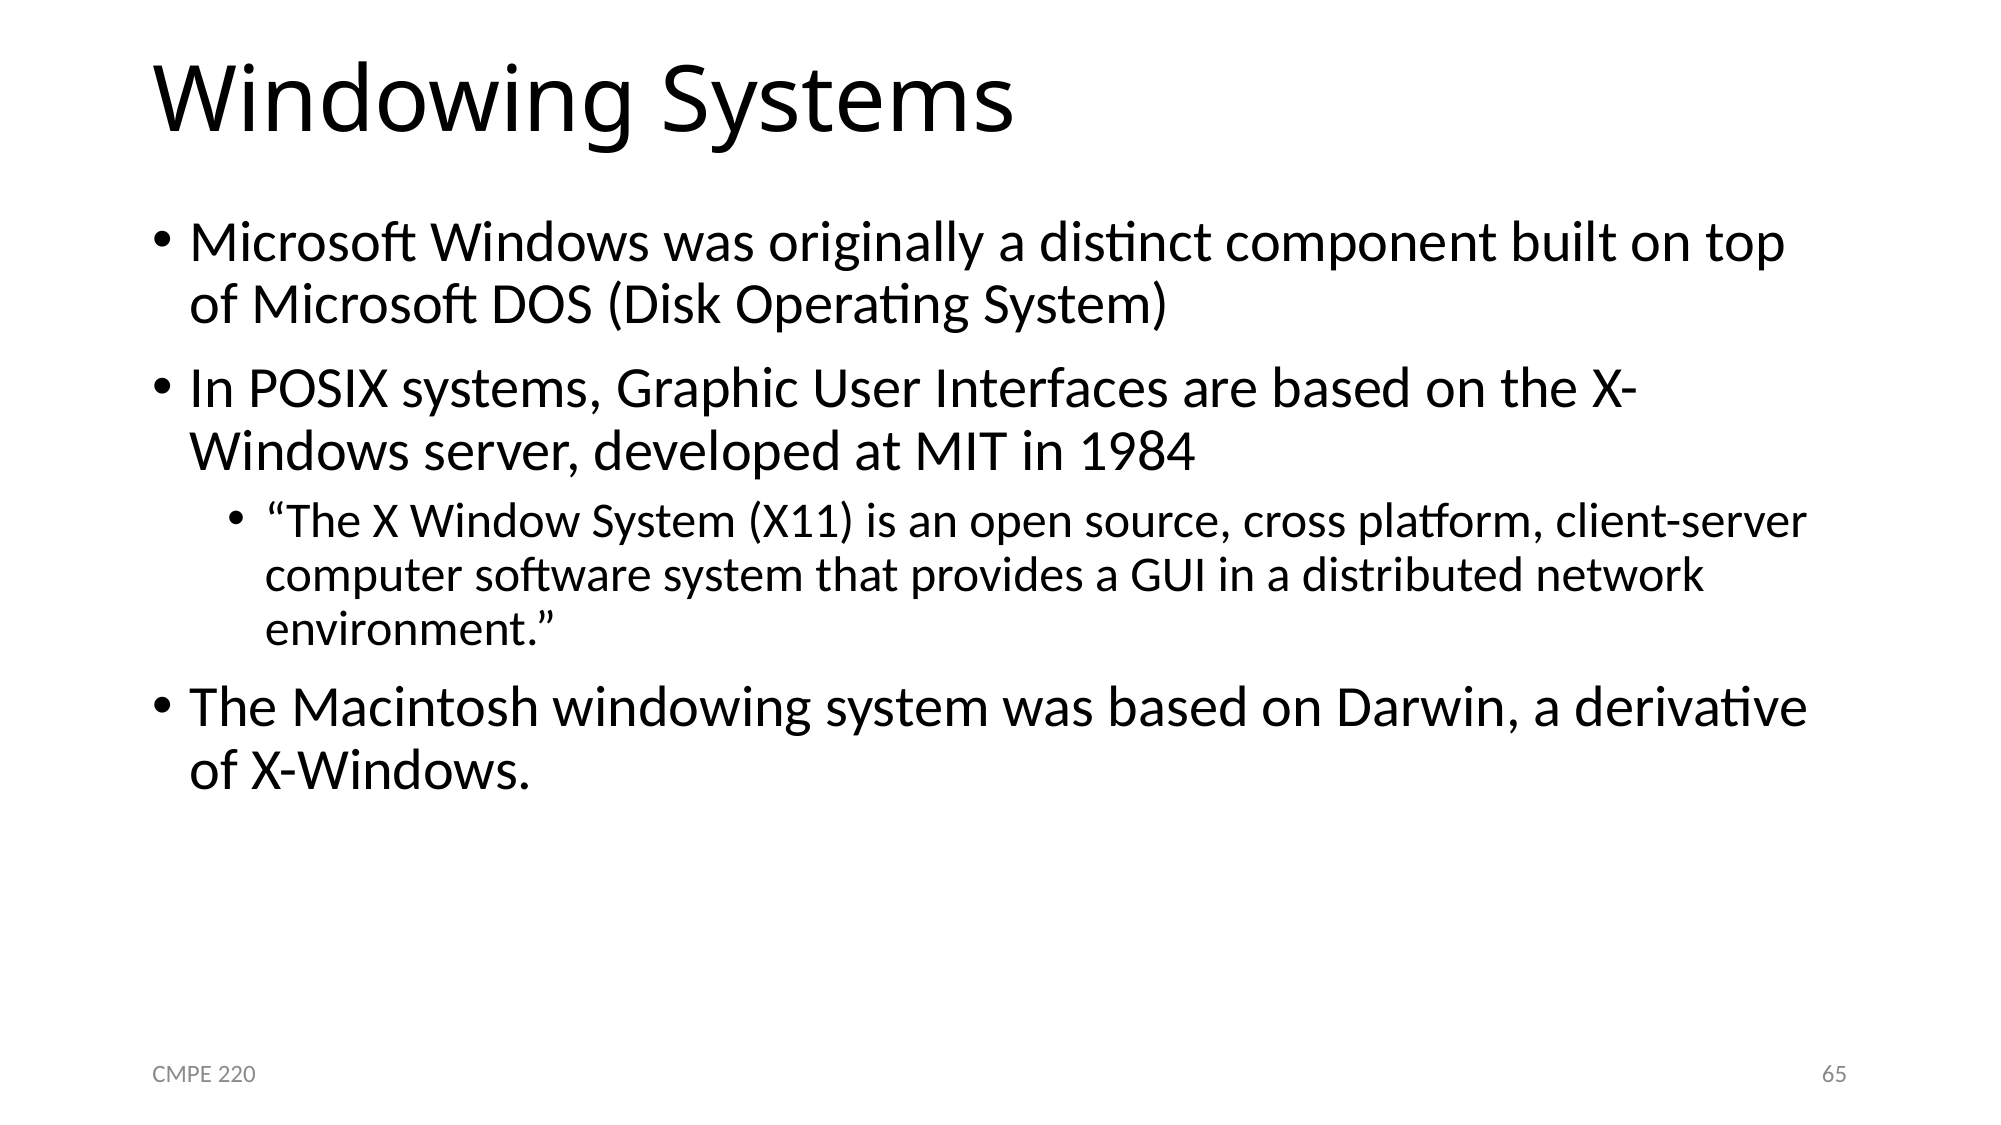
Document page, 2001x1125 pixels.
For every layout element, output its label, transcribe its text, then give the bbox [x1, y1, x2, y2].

list Microsoft Windows was originally a distinct component built on top of Microsoft DOS (Disk Operating System) In POSIX systems, Graphic User Interfaces are based on the X-Windows server, developed at MIT in 1984 “The X Window System (X11) is an open source, cross platform, client-server computer software system that provides a GUI in a distributed network environment.” The Macintosh windowing system was based on Darwin, a derivative of X-Windows. [137, 203, 1863, 996]
slide_number CMPE 220 [137, 1042, 588, 1103]
title Windowing Systems [137, 0, 1863, 203]
slide_number 65 [1412, 1042, 1863, 1103]
